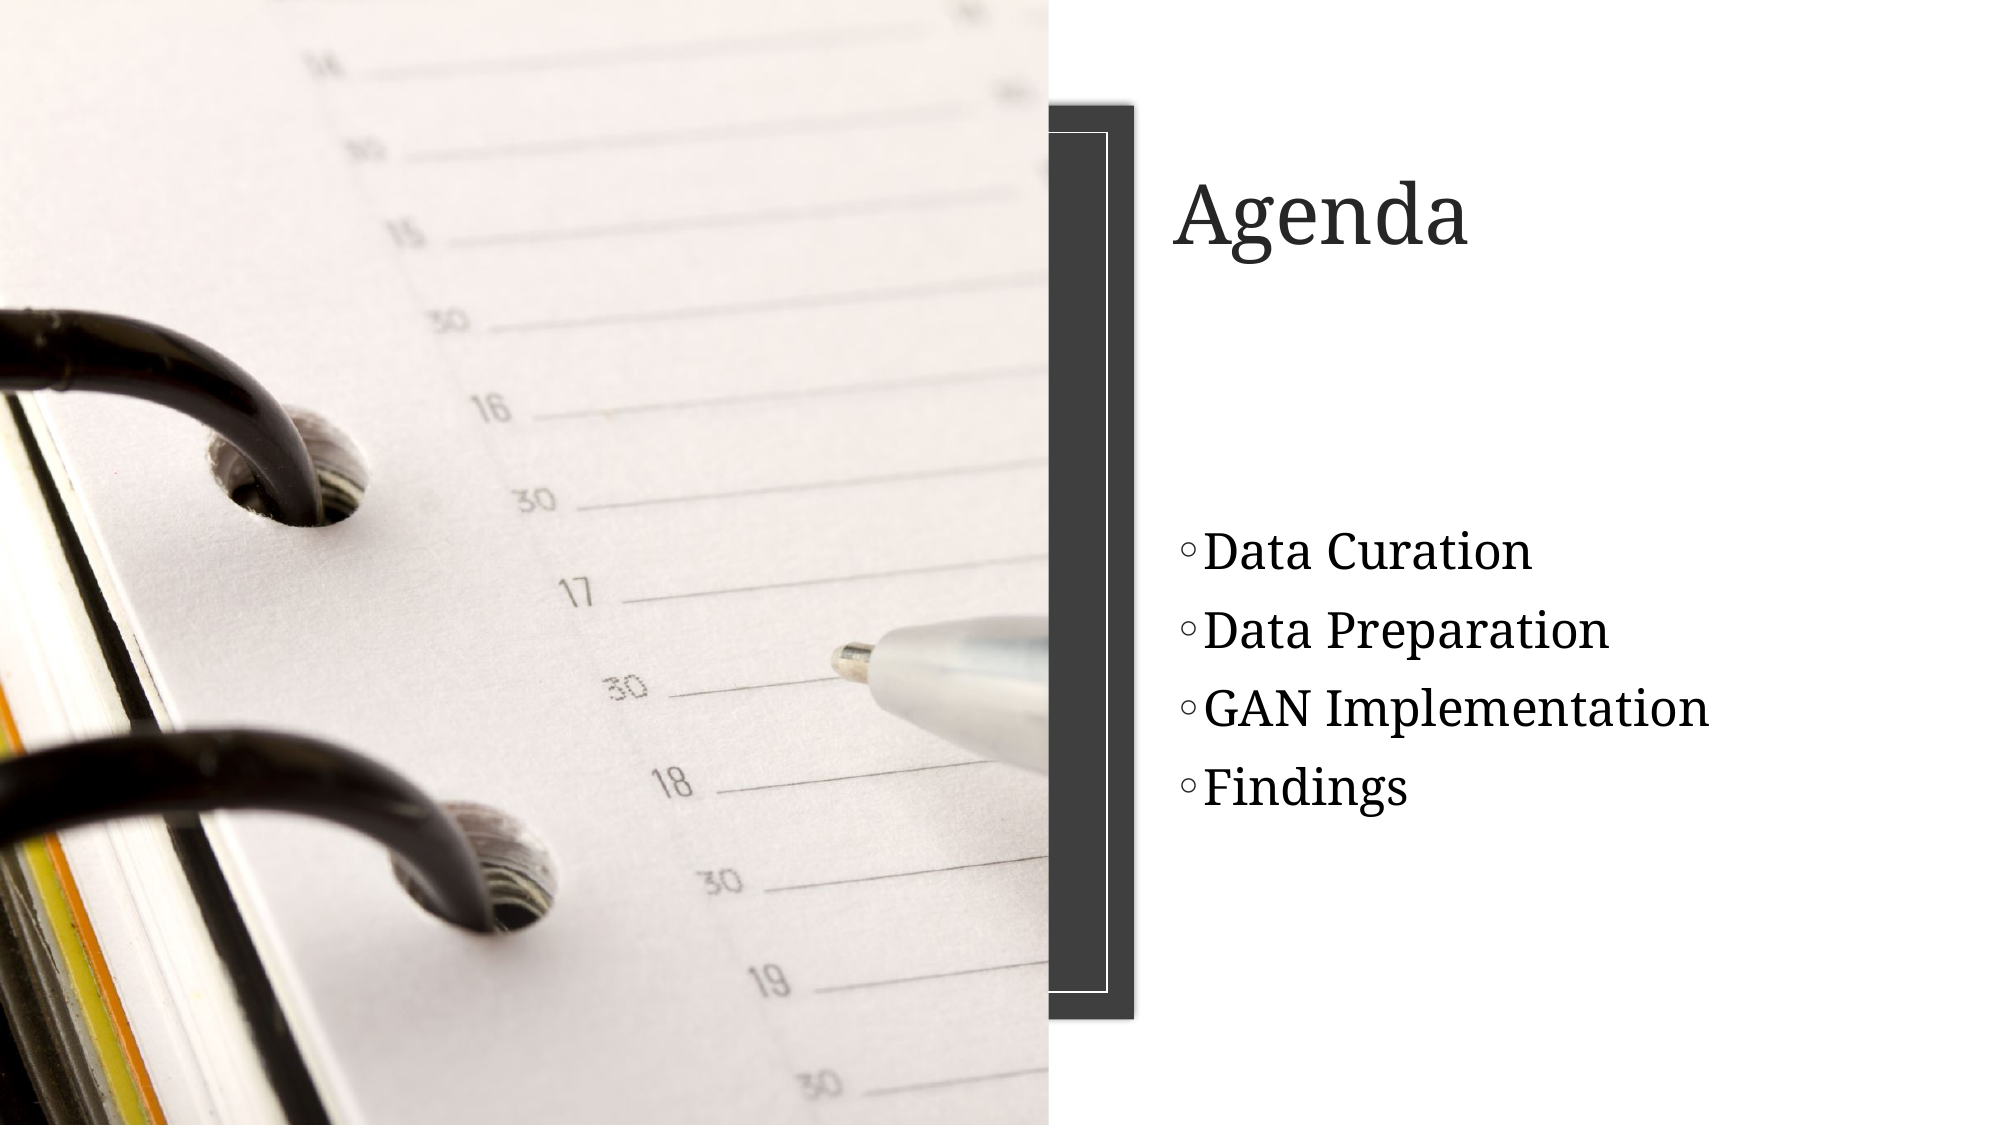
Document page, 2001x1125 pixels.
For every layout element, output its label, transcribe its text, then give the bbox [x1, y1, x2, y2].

picture [0, 0, 1049, 1125]
subtitle Data Curation Data Preparation GAN Implementation Findings [1158, 345, 1893, 990]
title Agenda [1158, 105, 1893, 331]
